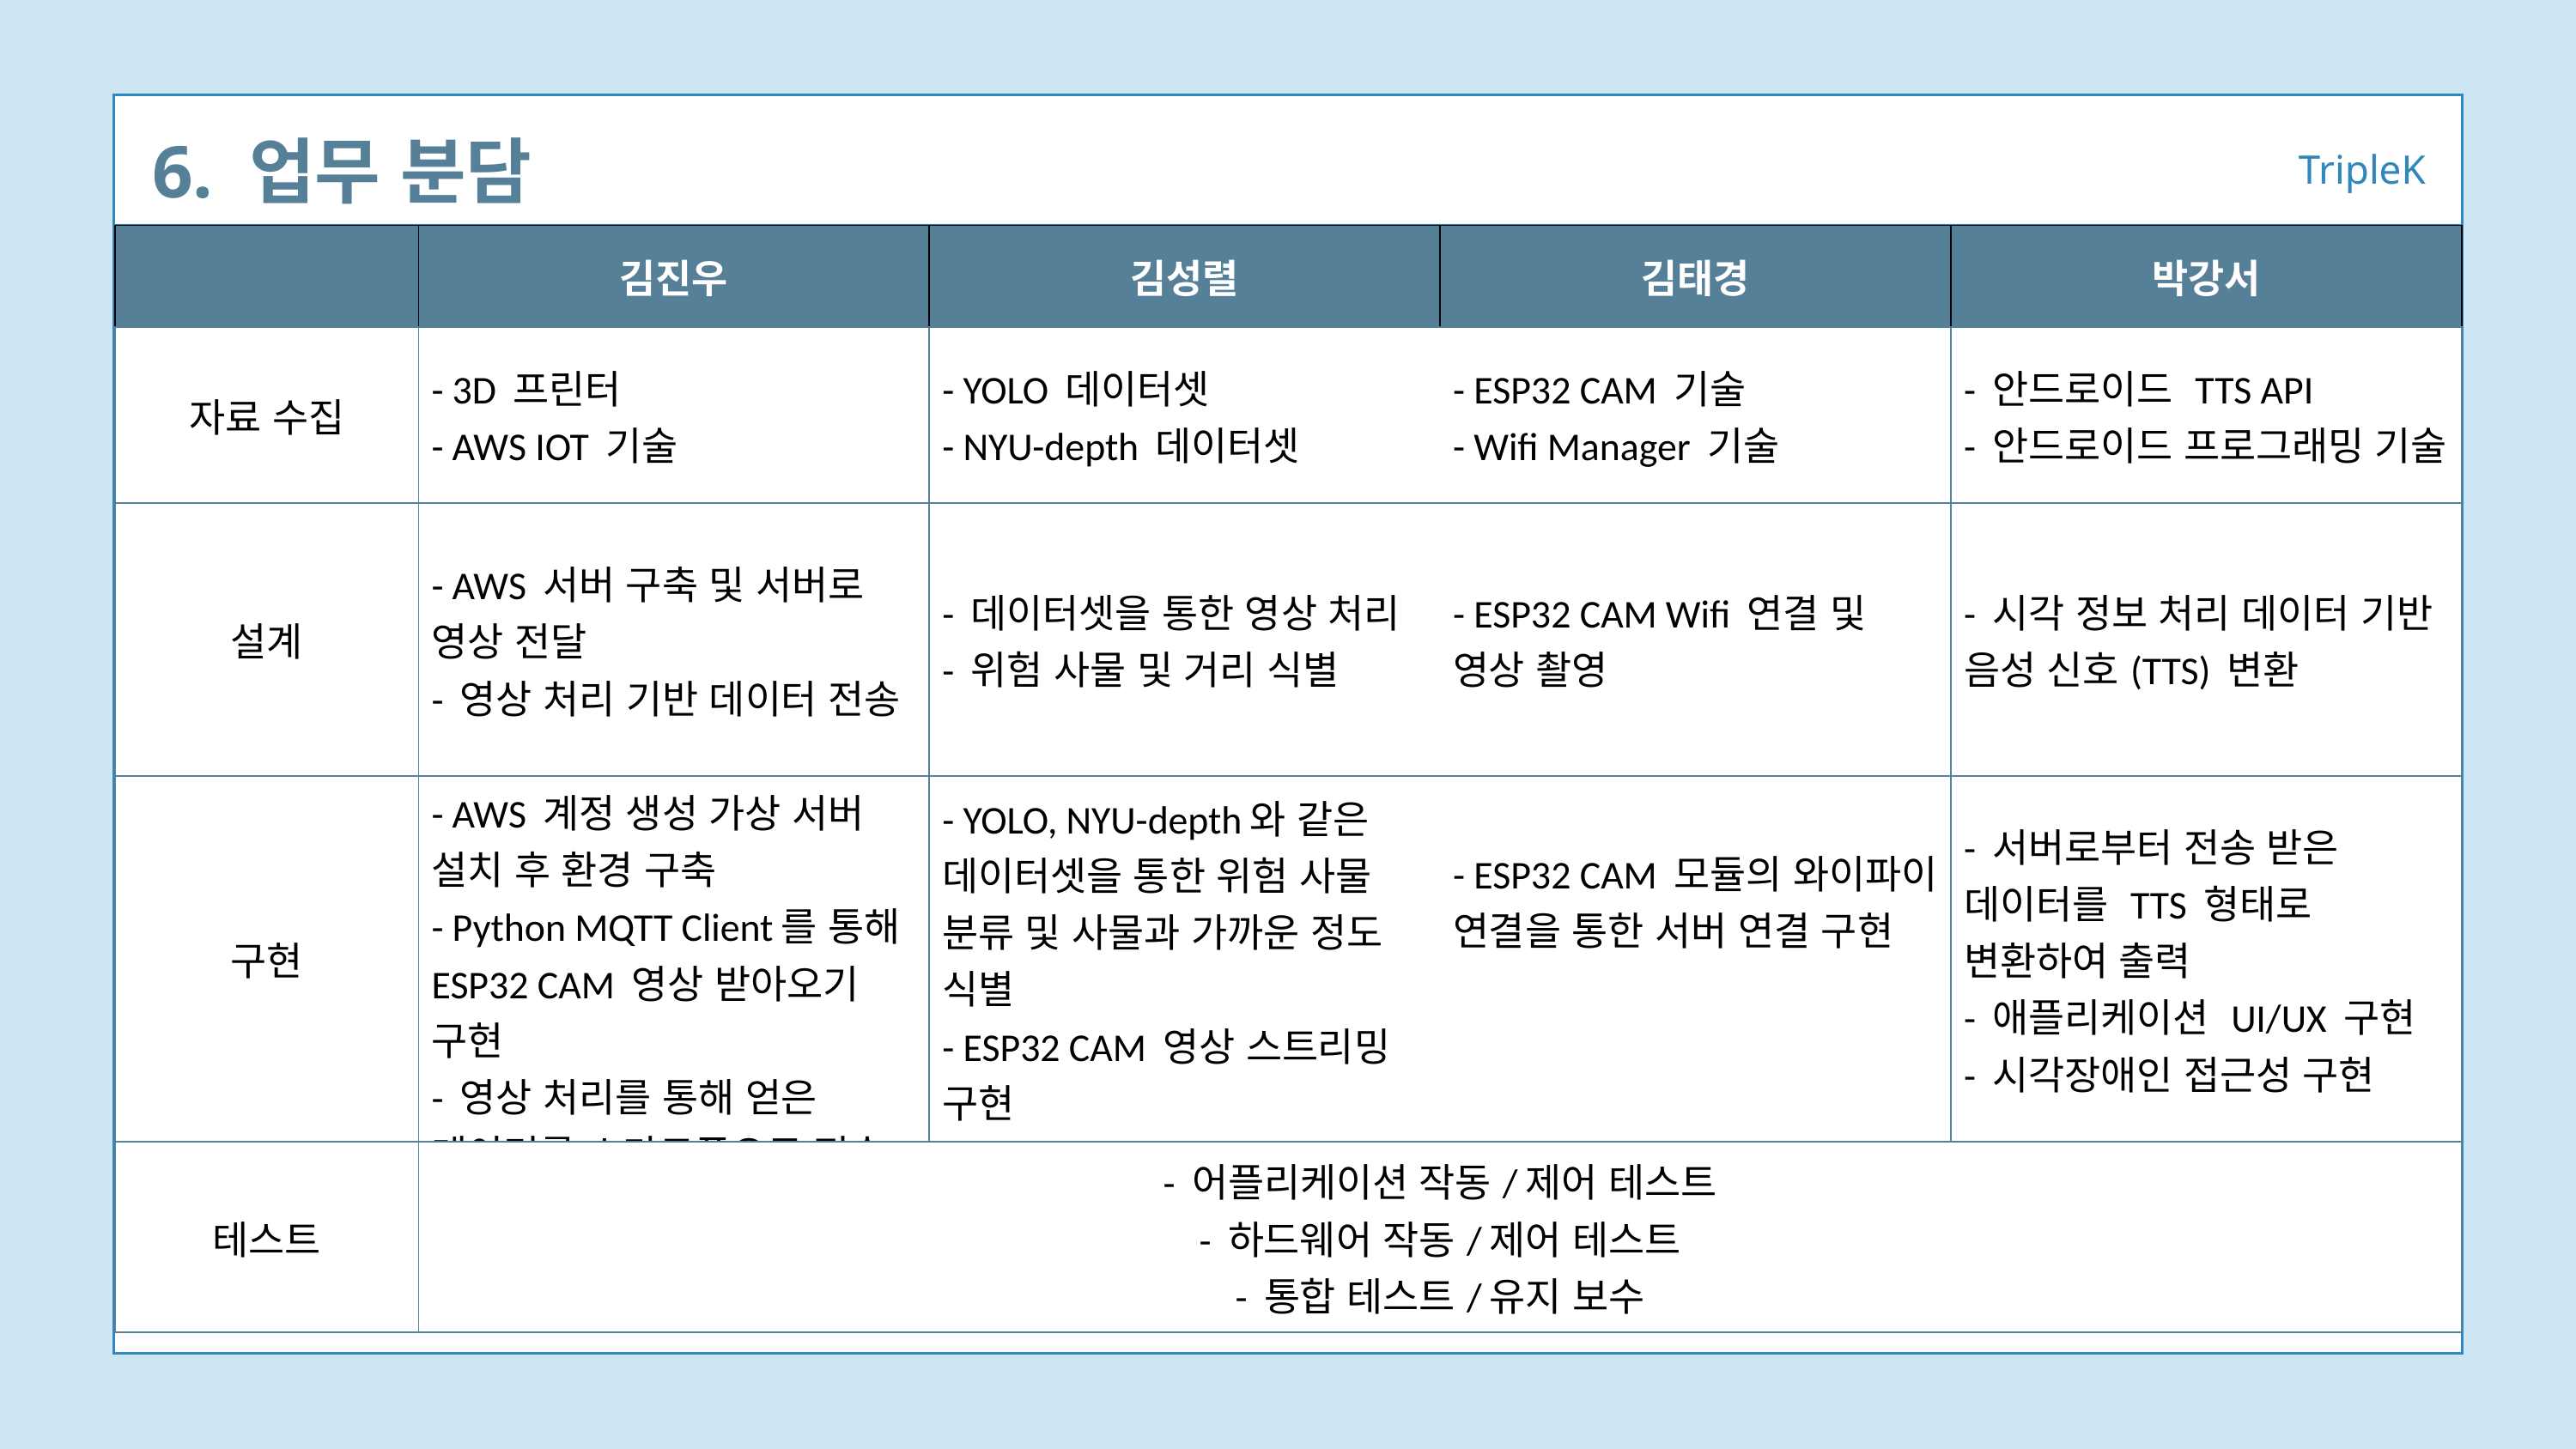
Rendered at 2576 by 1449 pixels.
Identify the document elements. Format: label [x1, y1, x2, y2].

text_box [113, 94, 2463, 1354]
